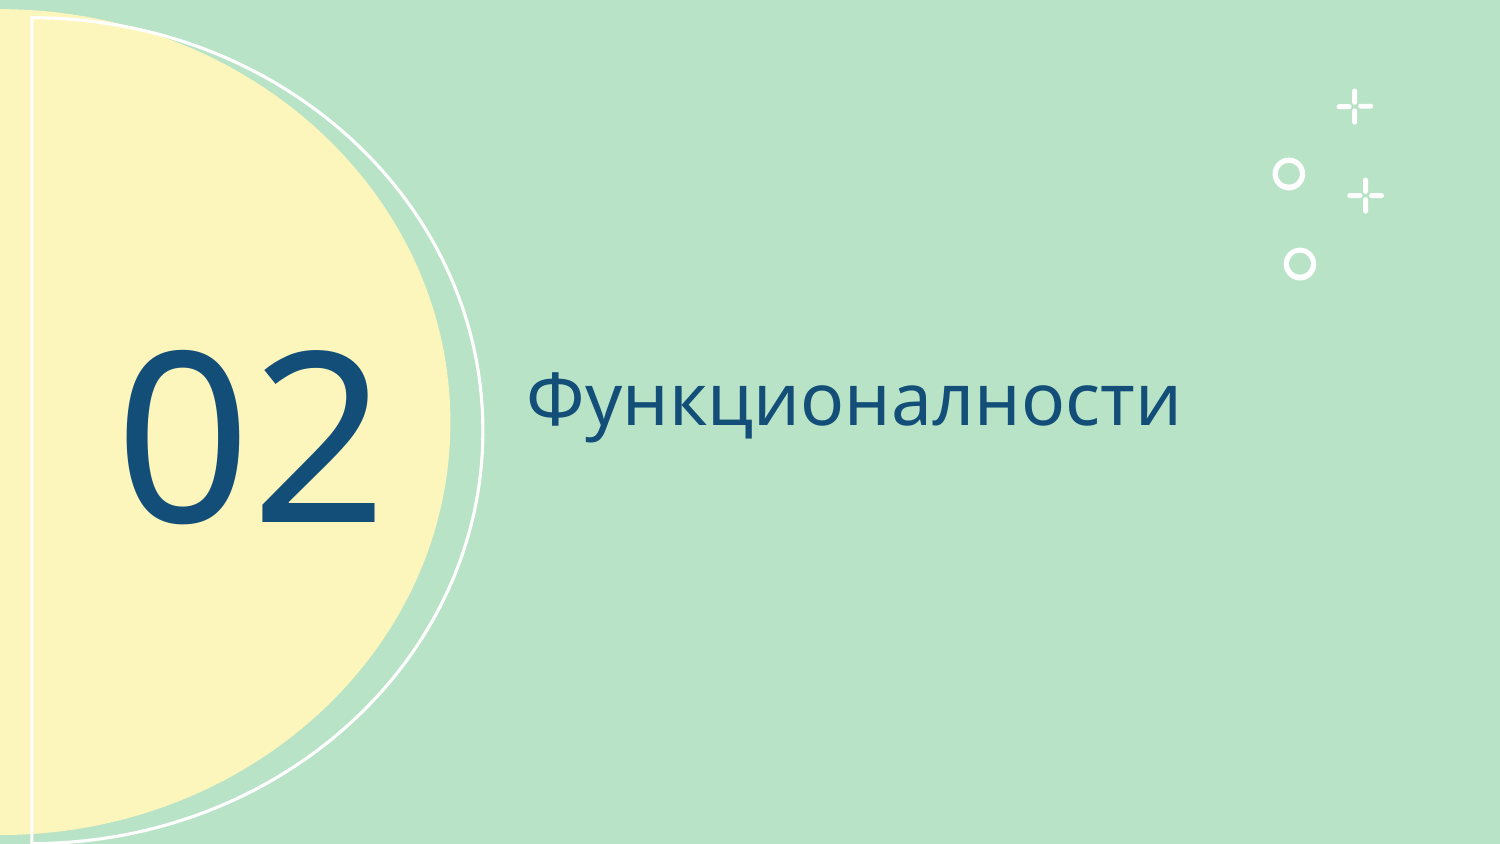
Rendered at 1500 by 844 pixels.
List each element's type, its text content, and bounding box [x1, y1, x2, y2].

title Функционалности [526, 334, 1202, 440]
title 02 [63, 247, 439, 570]
